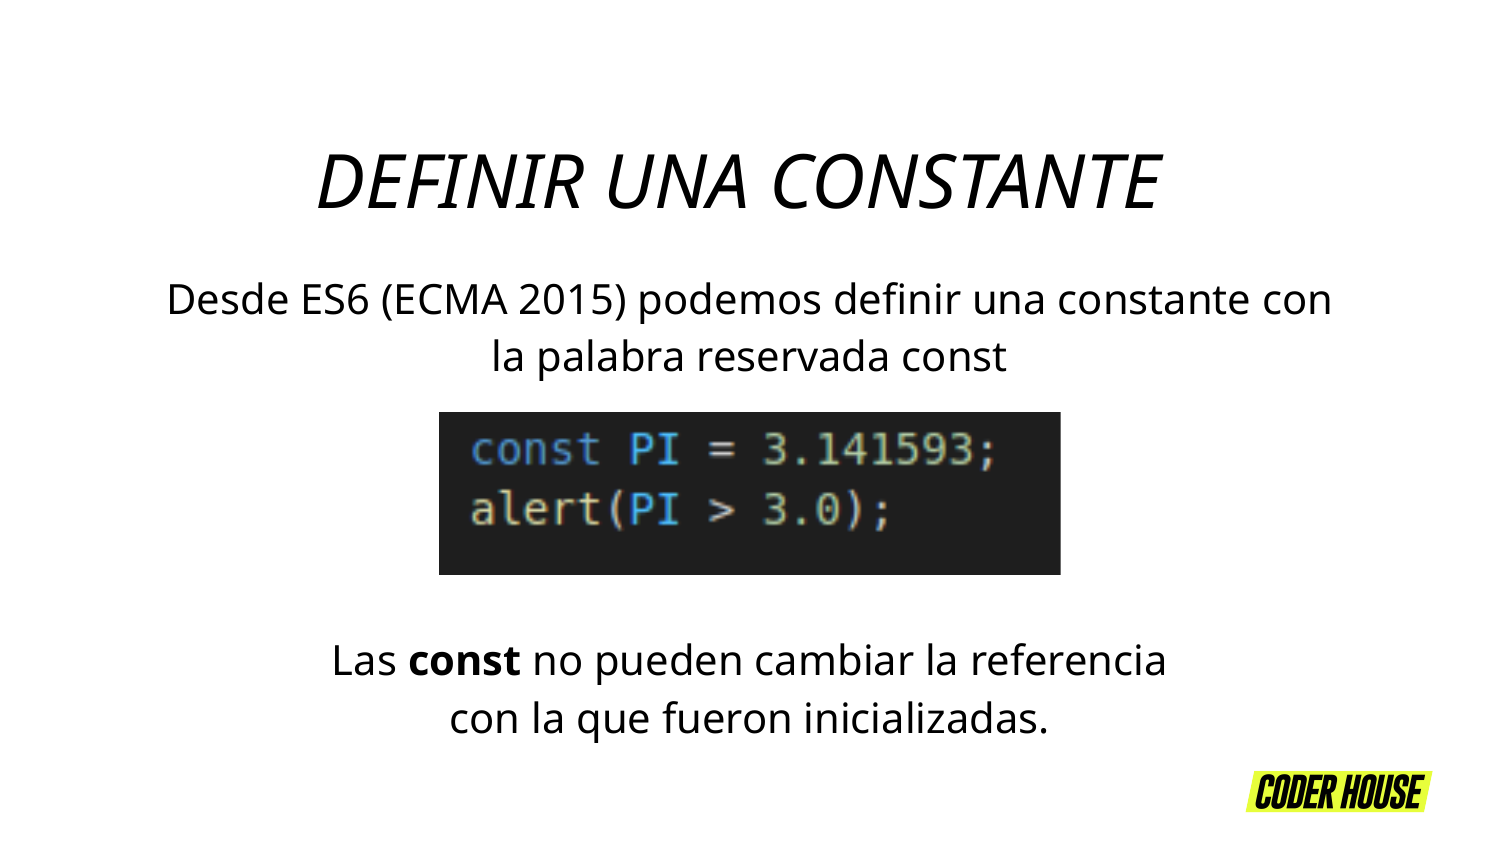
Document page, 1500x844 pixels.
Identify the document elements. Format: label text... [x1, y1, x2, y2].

picture [1241, 764, 1437, 819]
text_box DEFINIR UNA CONSTANTE [274, 118, 1204, 282]
picture [438, 411, 1061, 575]
text_box Las const no pueden cambiar la referencia con la que fueron inicializadas. [285, 611, 1215, 819]
text_box Desde ES6 (ECMA 2015) podemos definir una constante con la palabra reservada const [139, 250, 1361, 525]
